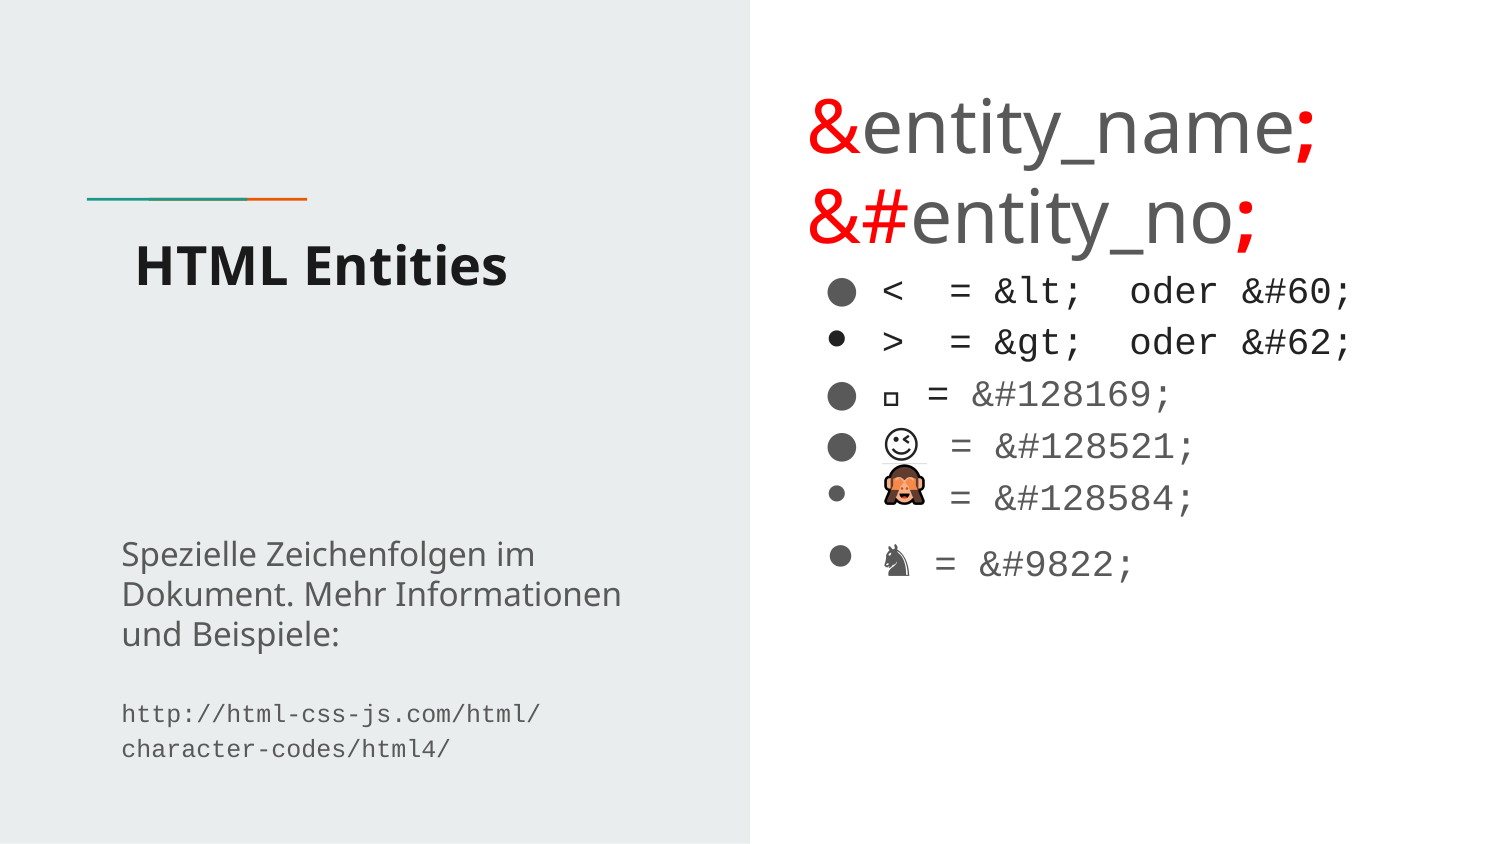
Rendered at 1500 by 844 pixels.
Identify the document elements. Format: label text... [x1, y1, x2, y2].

subtitle Spezielle Zeichenfolgen im Dokument. Mehr Informationen und Beispiele: http://html-css-js.com/html/character-codes/html4/ [106, 518, 688, 644]
title HTML Entities [119, 216, 662, 494]
picture [881, 463, 928, 510]
list &entity_name; &#entity_no; < = &lt; oder &#60; > = &gt; oder &#62; 💩 = &#128169; 😉 = &#128521; = &#128584; ♞ = &#9822; [791, 63, 1475, 561]
